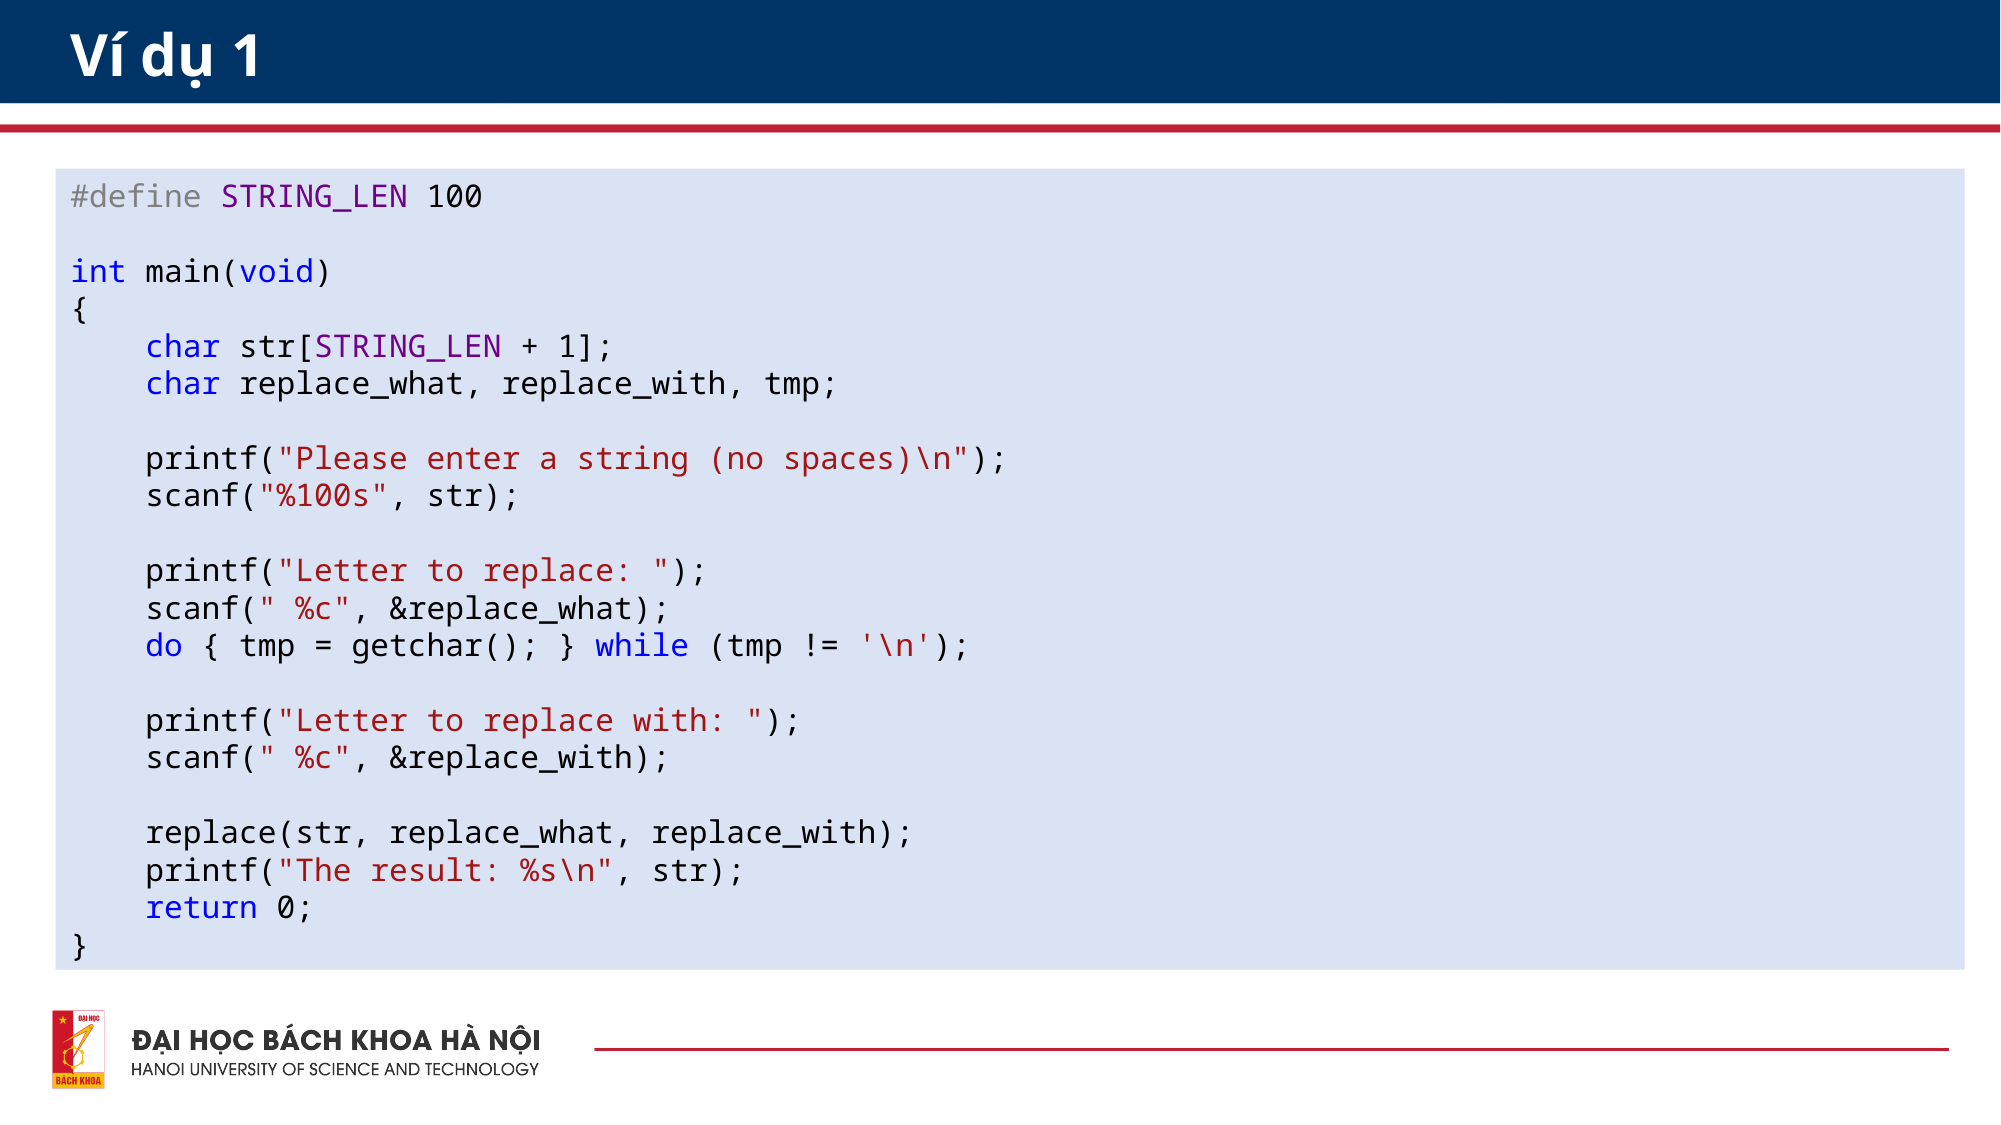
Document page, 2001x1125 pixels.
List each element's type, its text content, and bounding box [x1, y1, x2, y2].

picture [0, 0, 2001, 1125]
text_box #define STRING_LEN 100 int main(void) { char str[STRING_LEN + 1]; char replace_what, replace_with, tmp; printf("Please enter a string (no spaces)\n"); scanf("%100s", str); printf("Letter to replace: "); scanf(" %c", &replace_what); do { tmp = getchar(); } while (tmp != '\n'); printf("Letter to replace with: "); scanf(" %c", &replace_with); replace(str, replace_what, replace_with); printf("The result: %s\n", str); return 0; } [55, 168, 1965, 970]
title Ví dụ 1 [55, 18, 1945, 90]
